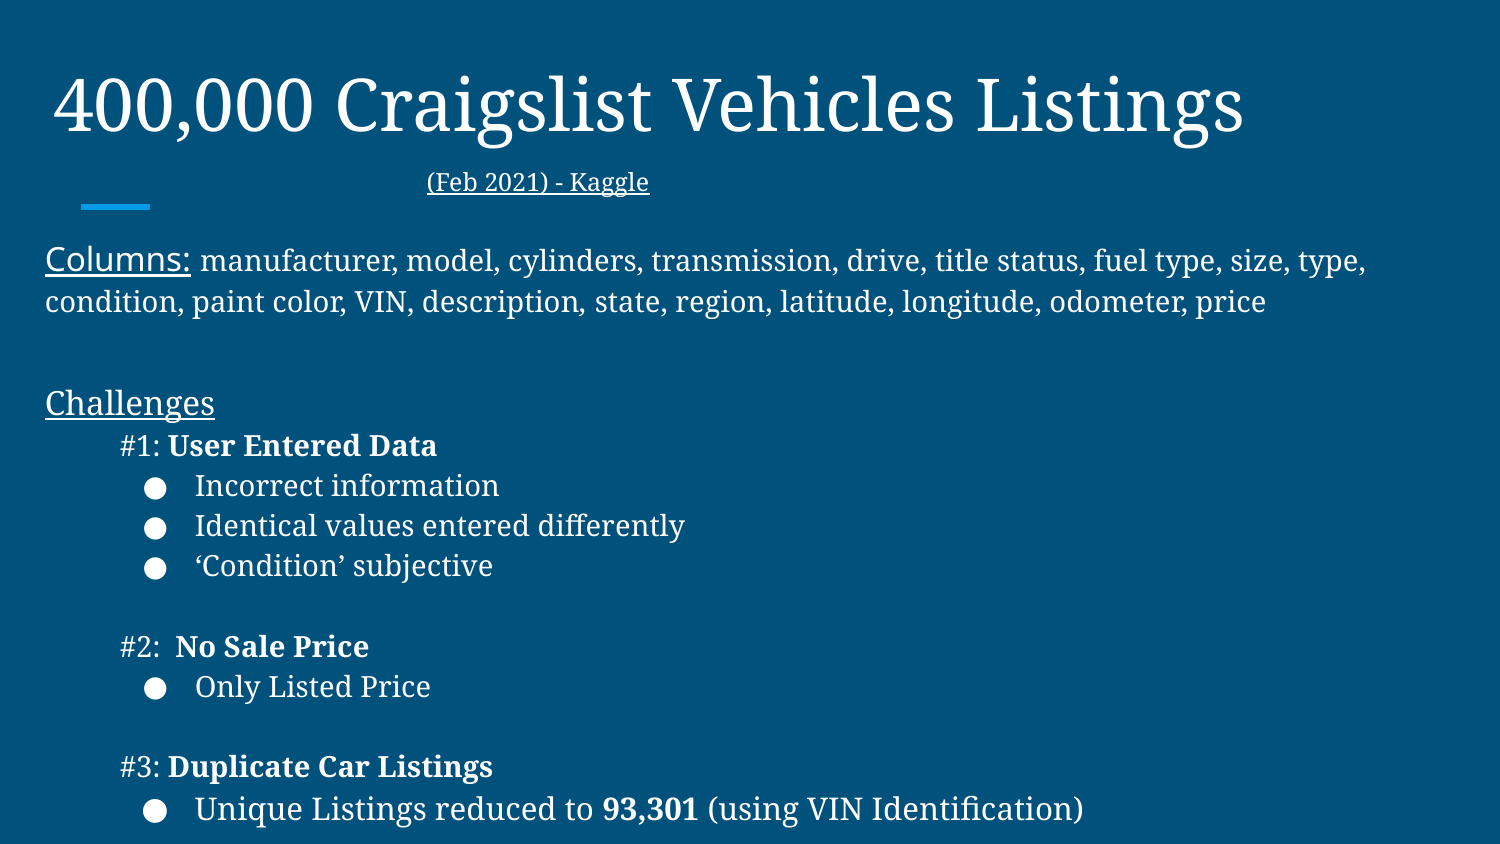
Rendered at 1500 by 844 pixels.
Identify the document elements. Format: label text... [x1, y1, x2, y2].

text_box 400,000 Craigslist Vehicles Listings [38, 30, 1472, 161]
text_box (Feb 2021) - Kaggle [411, 146, 890, 224]
list Columns: manufacturer, model, cylinders, transmission, drive, title status, fuel type, size, type, condition, paint color, VIN, description, state, region, latitude, longitude, odometer, price Challenges #1: User Entered Data Incorrect information Identical values entered differently ‘Condition’ subjective #2: No Sale Price Only Listed Price #3: Duplicate Car Listings Unique Listings reduced to 93,301 (using VIN Identification) [29, 217, 1428, 844]
